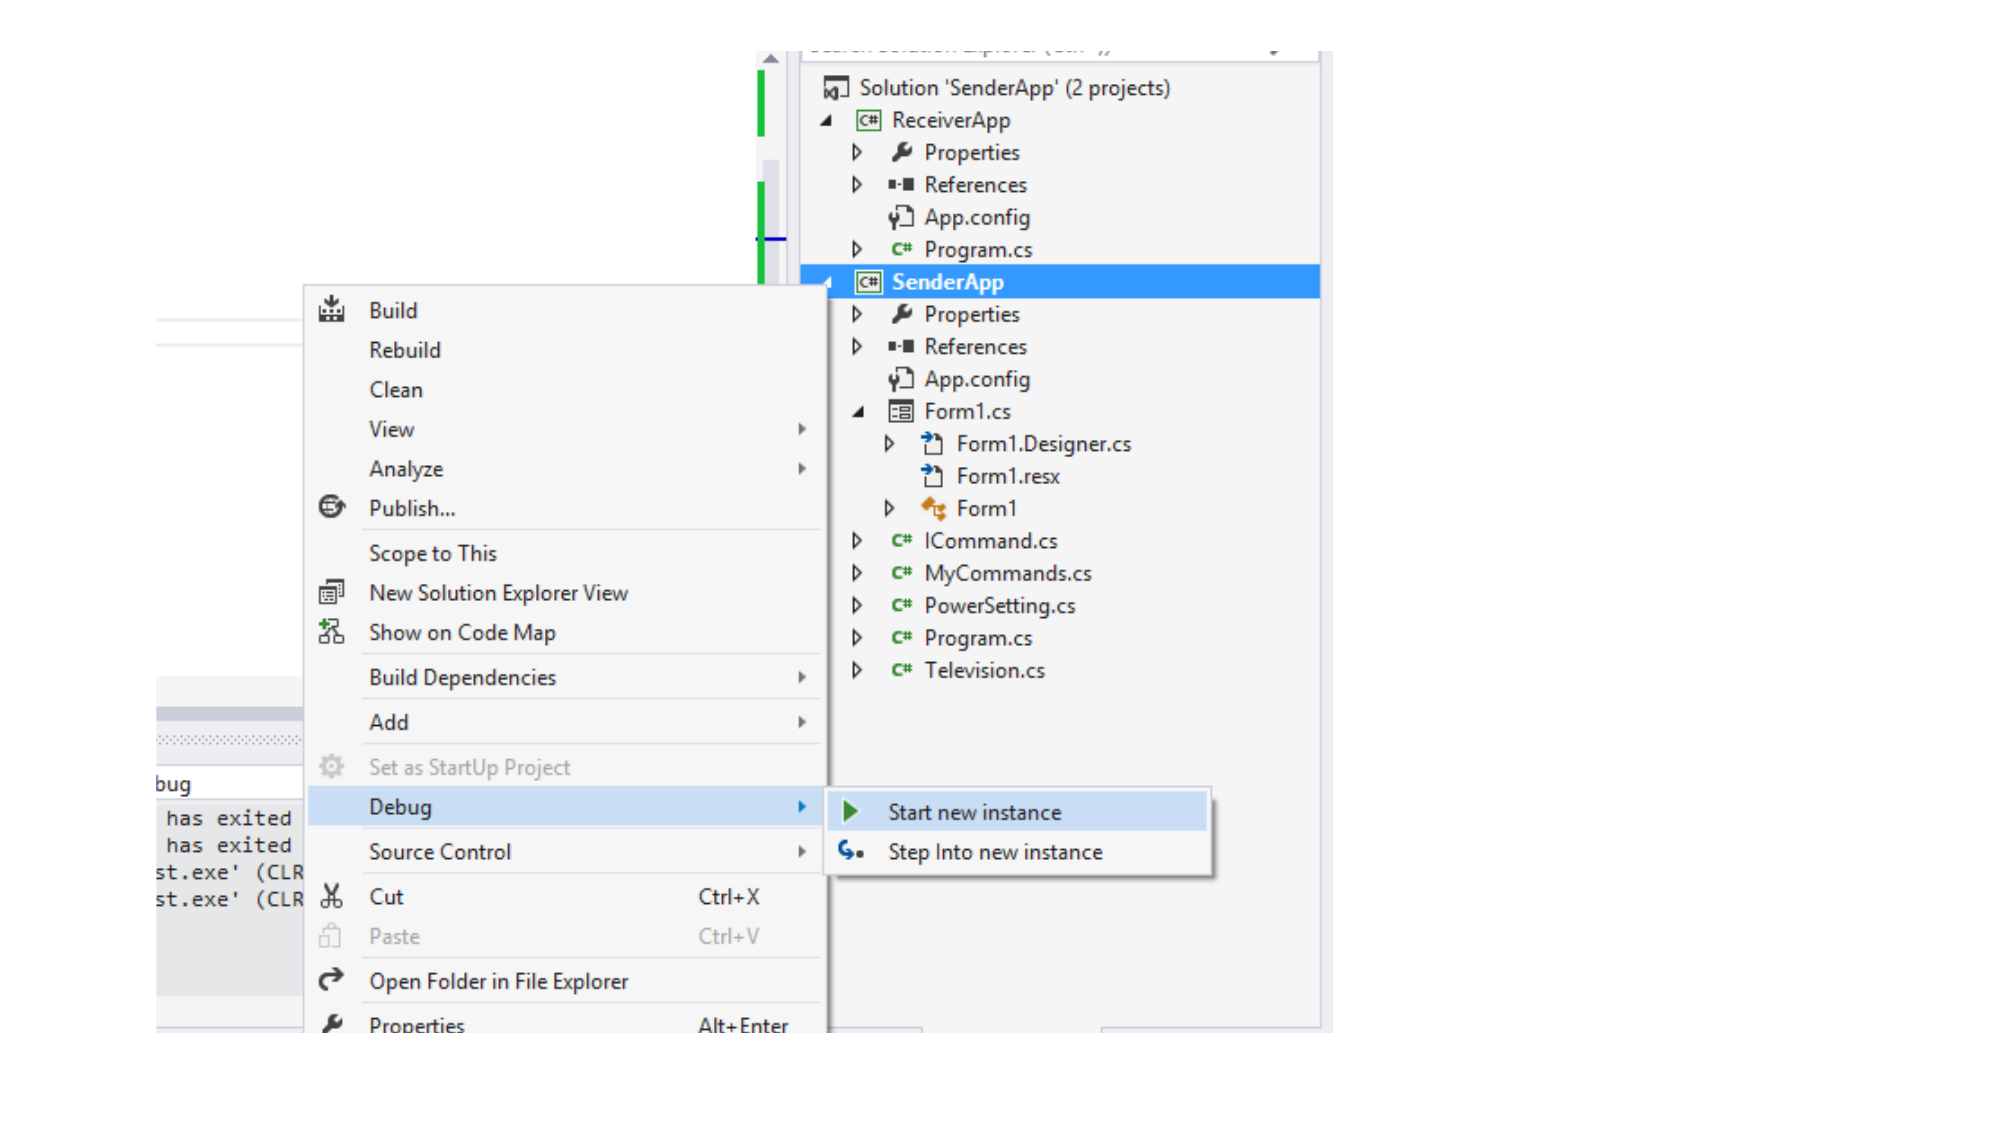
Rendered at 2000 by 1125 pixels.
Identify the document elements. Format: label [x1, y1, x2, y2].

picture [156, 51, 1334, 1034]
